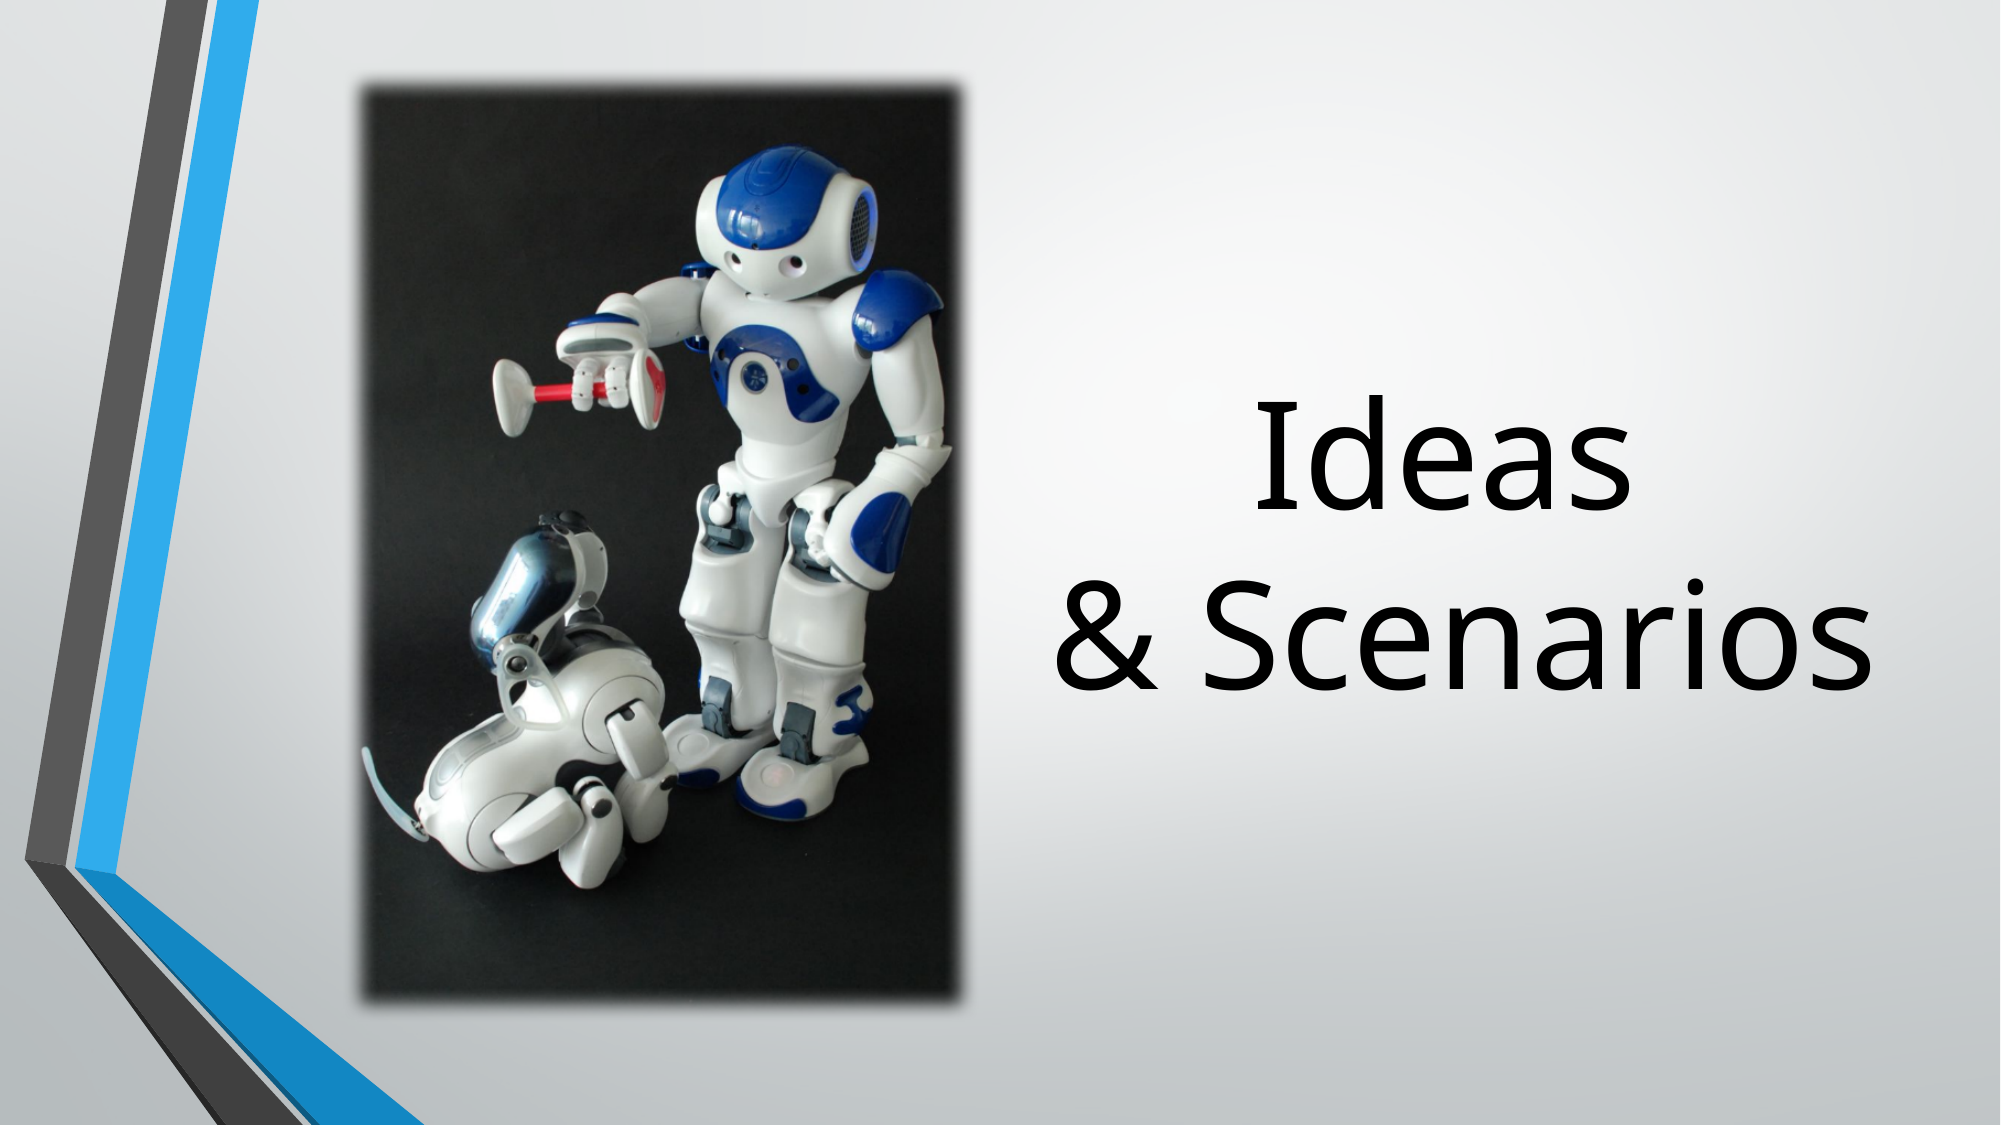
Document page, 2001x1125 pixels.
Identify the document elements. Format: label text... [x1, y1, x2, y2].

picture [342, 66, 980, 1022]
title Ideas & Scenarios [980, 575, 2000, 864]
